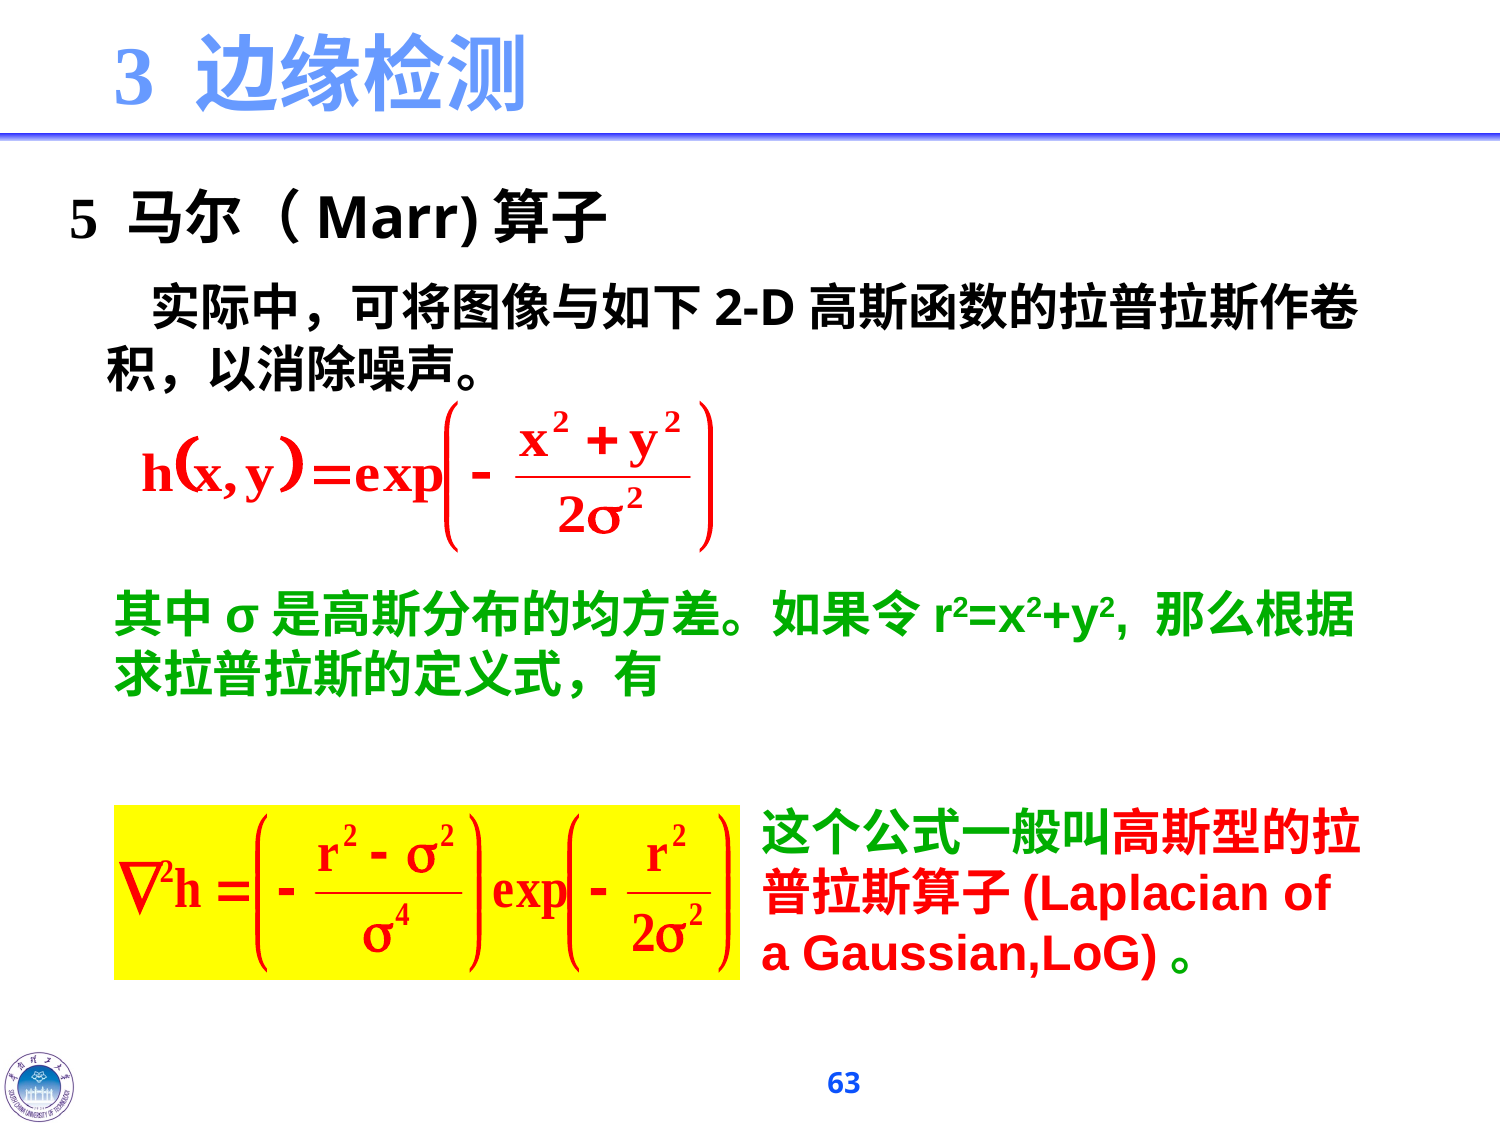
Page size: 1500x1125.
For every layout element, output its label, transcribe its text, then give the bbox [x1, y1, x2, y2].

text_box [114, 792, 1379, 991]
list 5 马尔（Marr)算子 实际中，可将图像与如下2-D高斯函数的拉普拉斯作卷积，以消除噪声。 [53, 172, 1375, 410]
picture [3, 1051, 75, 1123]
text_box 其中σ是高斯分布的均方差。如果令r2=x2+y2, 那么根据求拉普拉斯的定义式，有 [98, 574, 1392, 710]
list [133, 392, 725, 560]
title 3 边缘检测 [98, 24, 1375, 131]
